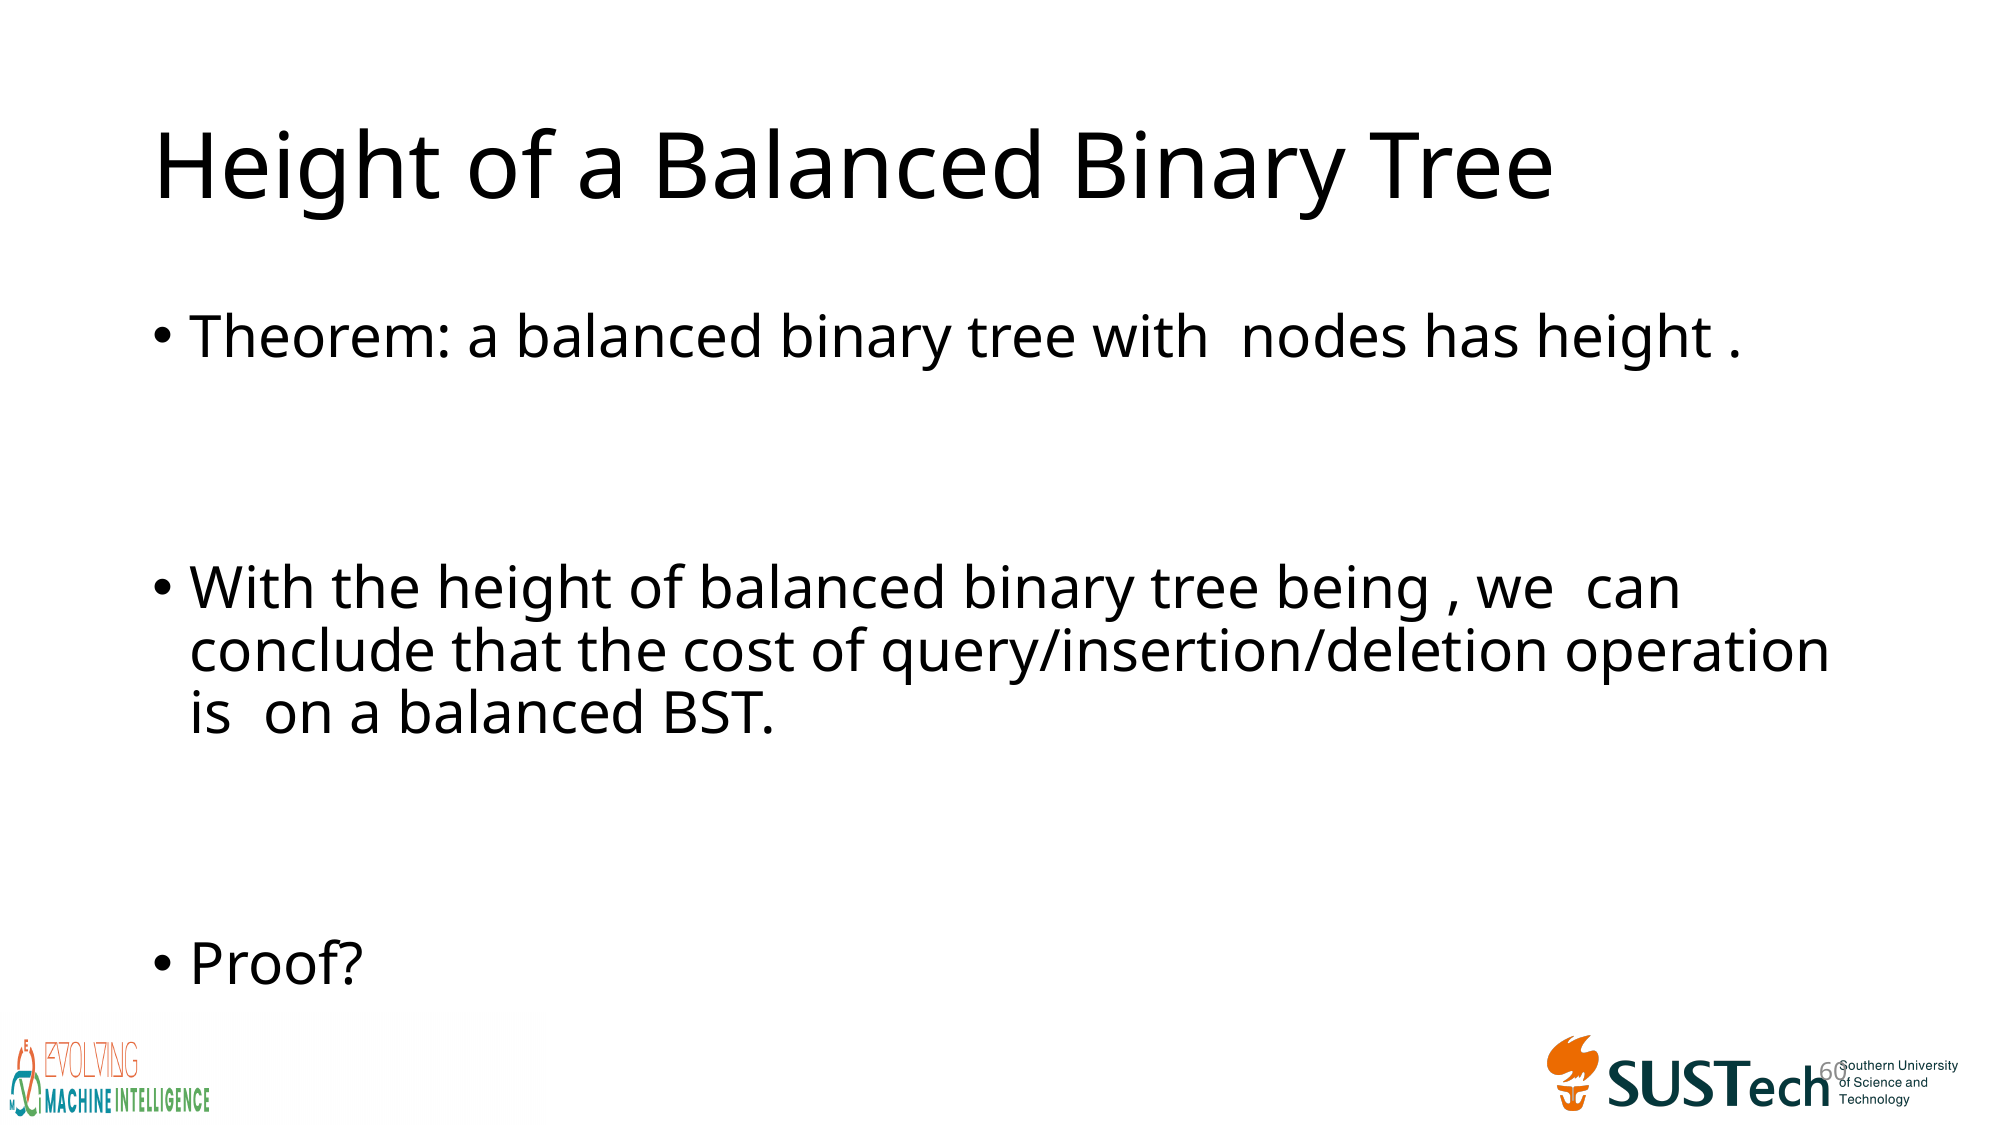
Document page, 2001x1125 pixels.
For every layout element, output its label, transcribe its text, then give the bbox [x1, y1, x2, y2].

slide_number 60 [1412, 1042, 1863, 1103]
picture [0, 1012, 547, 1125]
picture [1547, 1035, 1958, 1111]
title Height of a Balanced Binary Tree [137, 59, 1863, 278]
